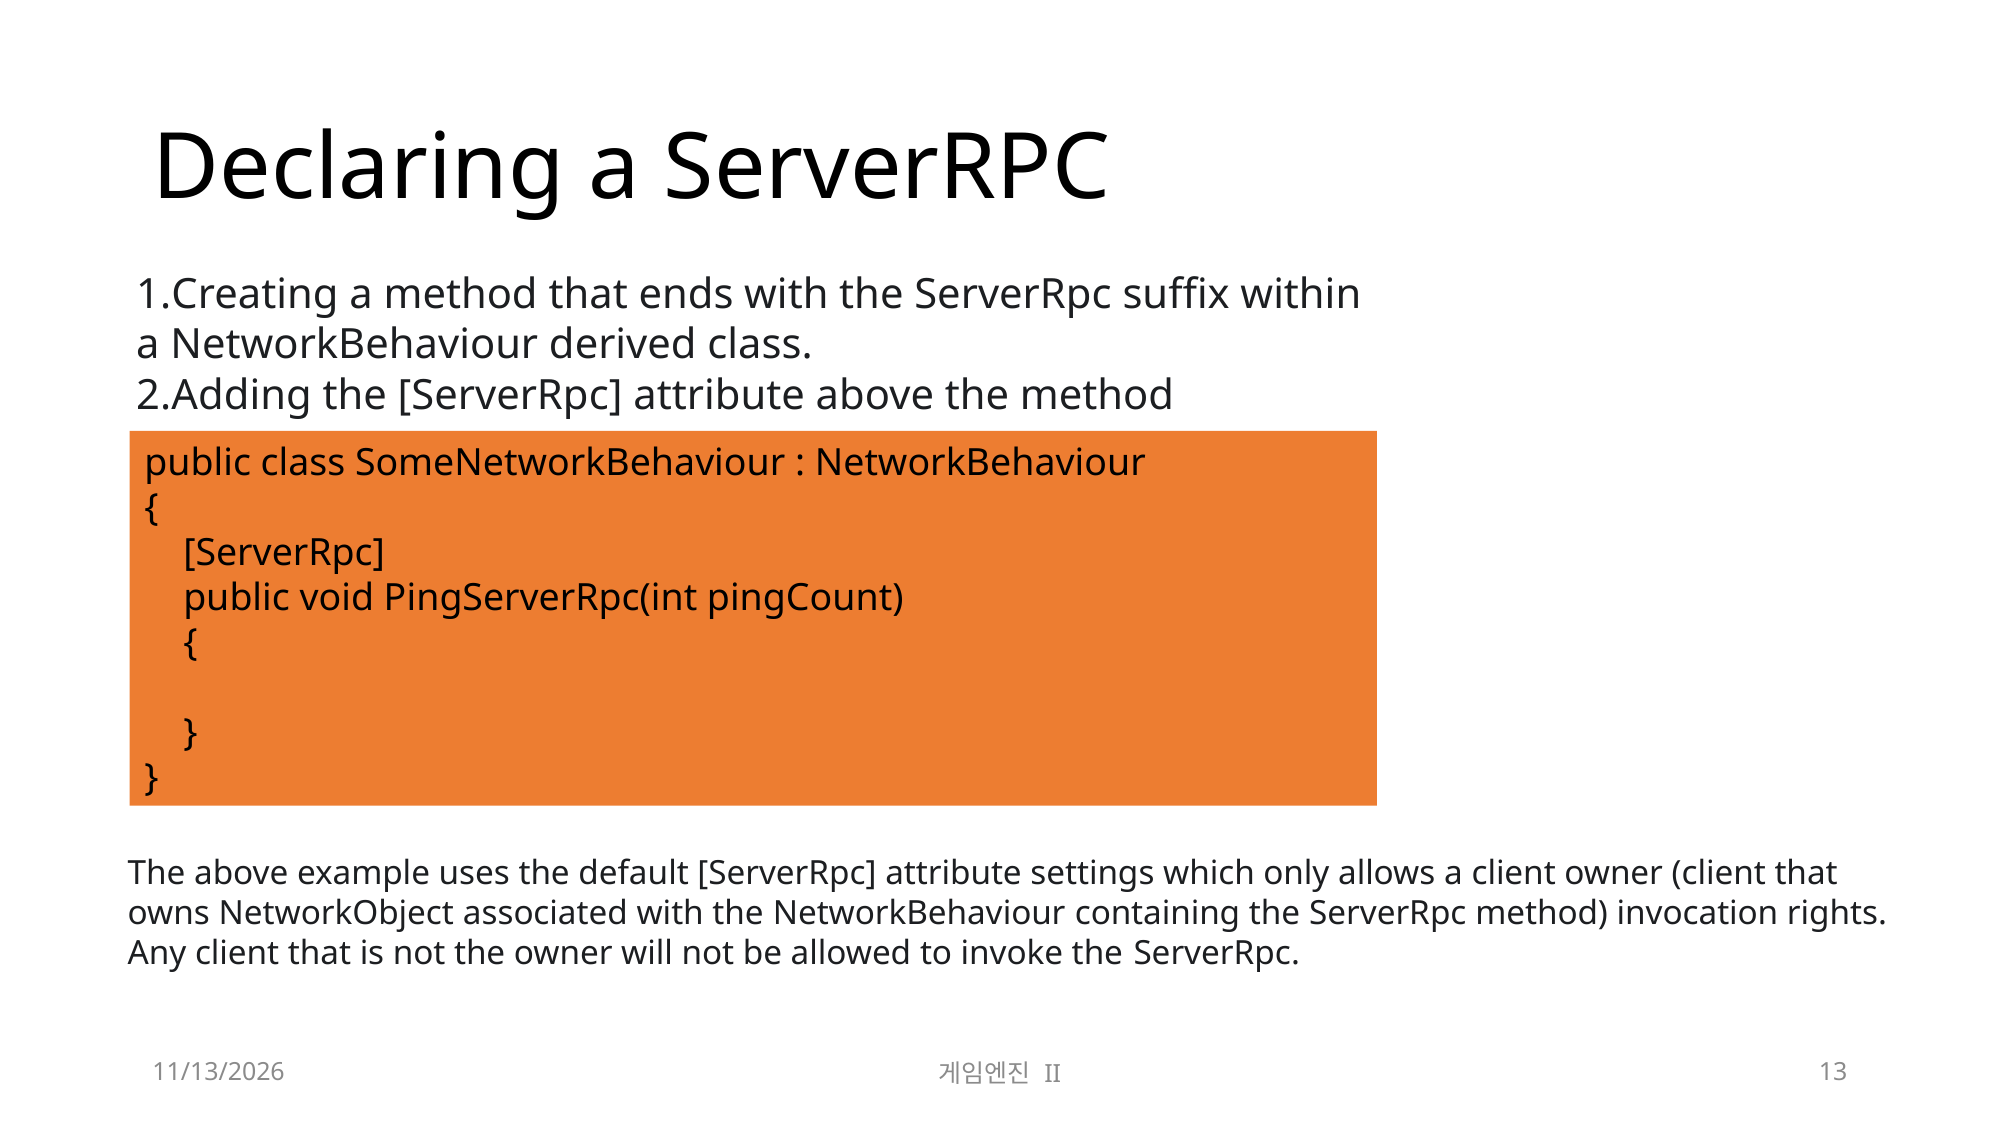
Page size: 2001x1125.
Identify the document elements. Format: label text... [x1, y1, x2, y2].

slide_number 13 [1412, 1042, 1863, 1103]
list Creating a method that ends with the ServerRpc suffix within a NetworkBehaviour derived class. Adding the [ServerRpc] attribute above the method [121, 16, 1863, 669]
footer 게임엔진 II [662, 1042, 1338, 1103]
text_box The above example uses the default [ServerRpc] attribute settings which only allows a client owner (client that owns NetworkObject associated with the NetworkBehaviour containing the ServerRpc method) invocation rights. Any client that is not the owner will not be allowed to invoke the ServerRpc. [112, 844, 1917, 979]
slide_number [137, 1042, 588, 1103]
text_box public class SomeNetworkBehaviour : NetworkBehaviour { [ServerRpc] public void PingServerRpc(int pingCount) { } } [129, 430, 1377, 806]
